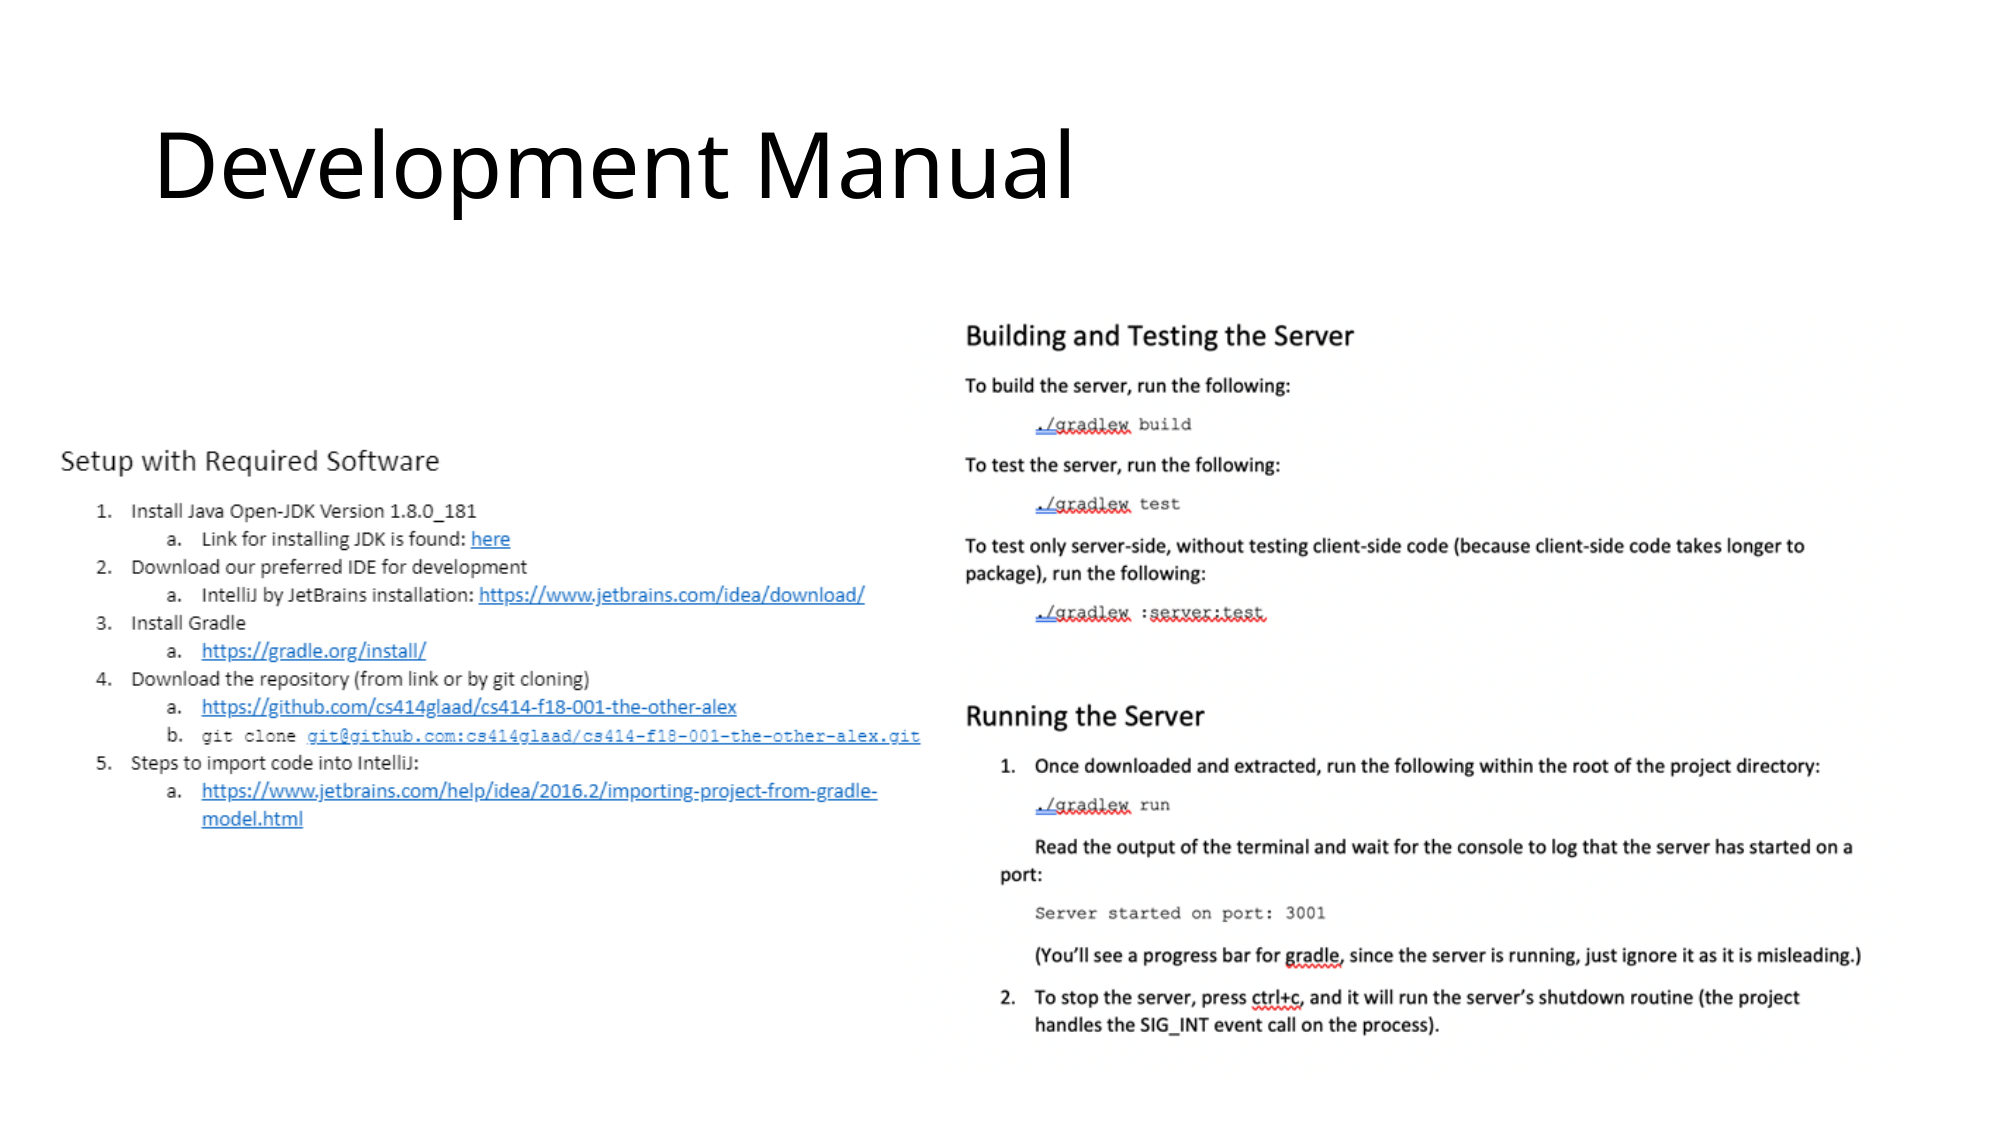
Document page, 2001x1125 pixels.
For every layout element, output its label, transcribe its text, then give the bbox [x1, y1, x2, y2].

picture [44, 437, 950, 871]
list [901, 276, 1903, 1077]
title Development Manual [137, 59, 1863, 278]
